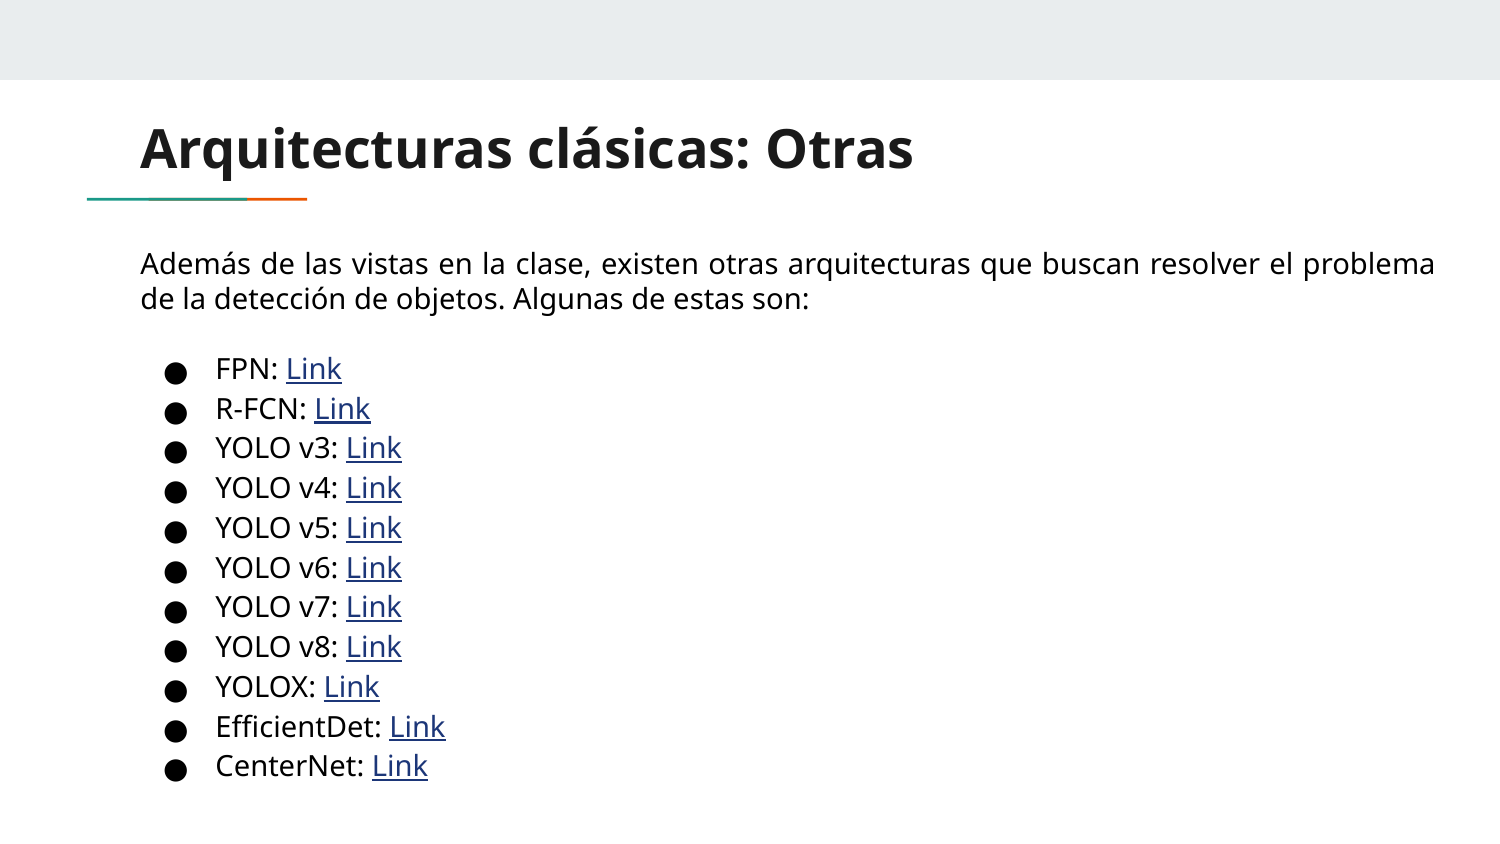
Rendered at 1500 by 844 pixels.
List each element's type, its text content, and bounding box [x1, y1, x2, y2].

title Arquitecturas clásicas: Otras [125, 99, 1478, 187]
text_box Además de las vistas en la clase, existen otras arquitecturas que buscan resolver el problema de la detección de objetos. Algunas de estas son: FPN: Link R-FCN: Link YOLO v3: Link YOLO v4: Link YOLO v5: Link YOLO v6: Link YOLO v7: Link YOLO v8: Link YOLOX: Link EfficientDet: Link CenterNet: Link [125, 230, 1452, 838]
